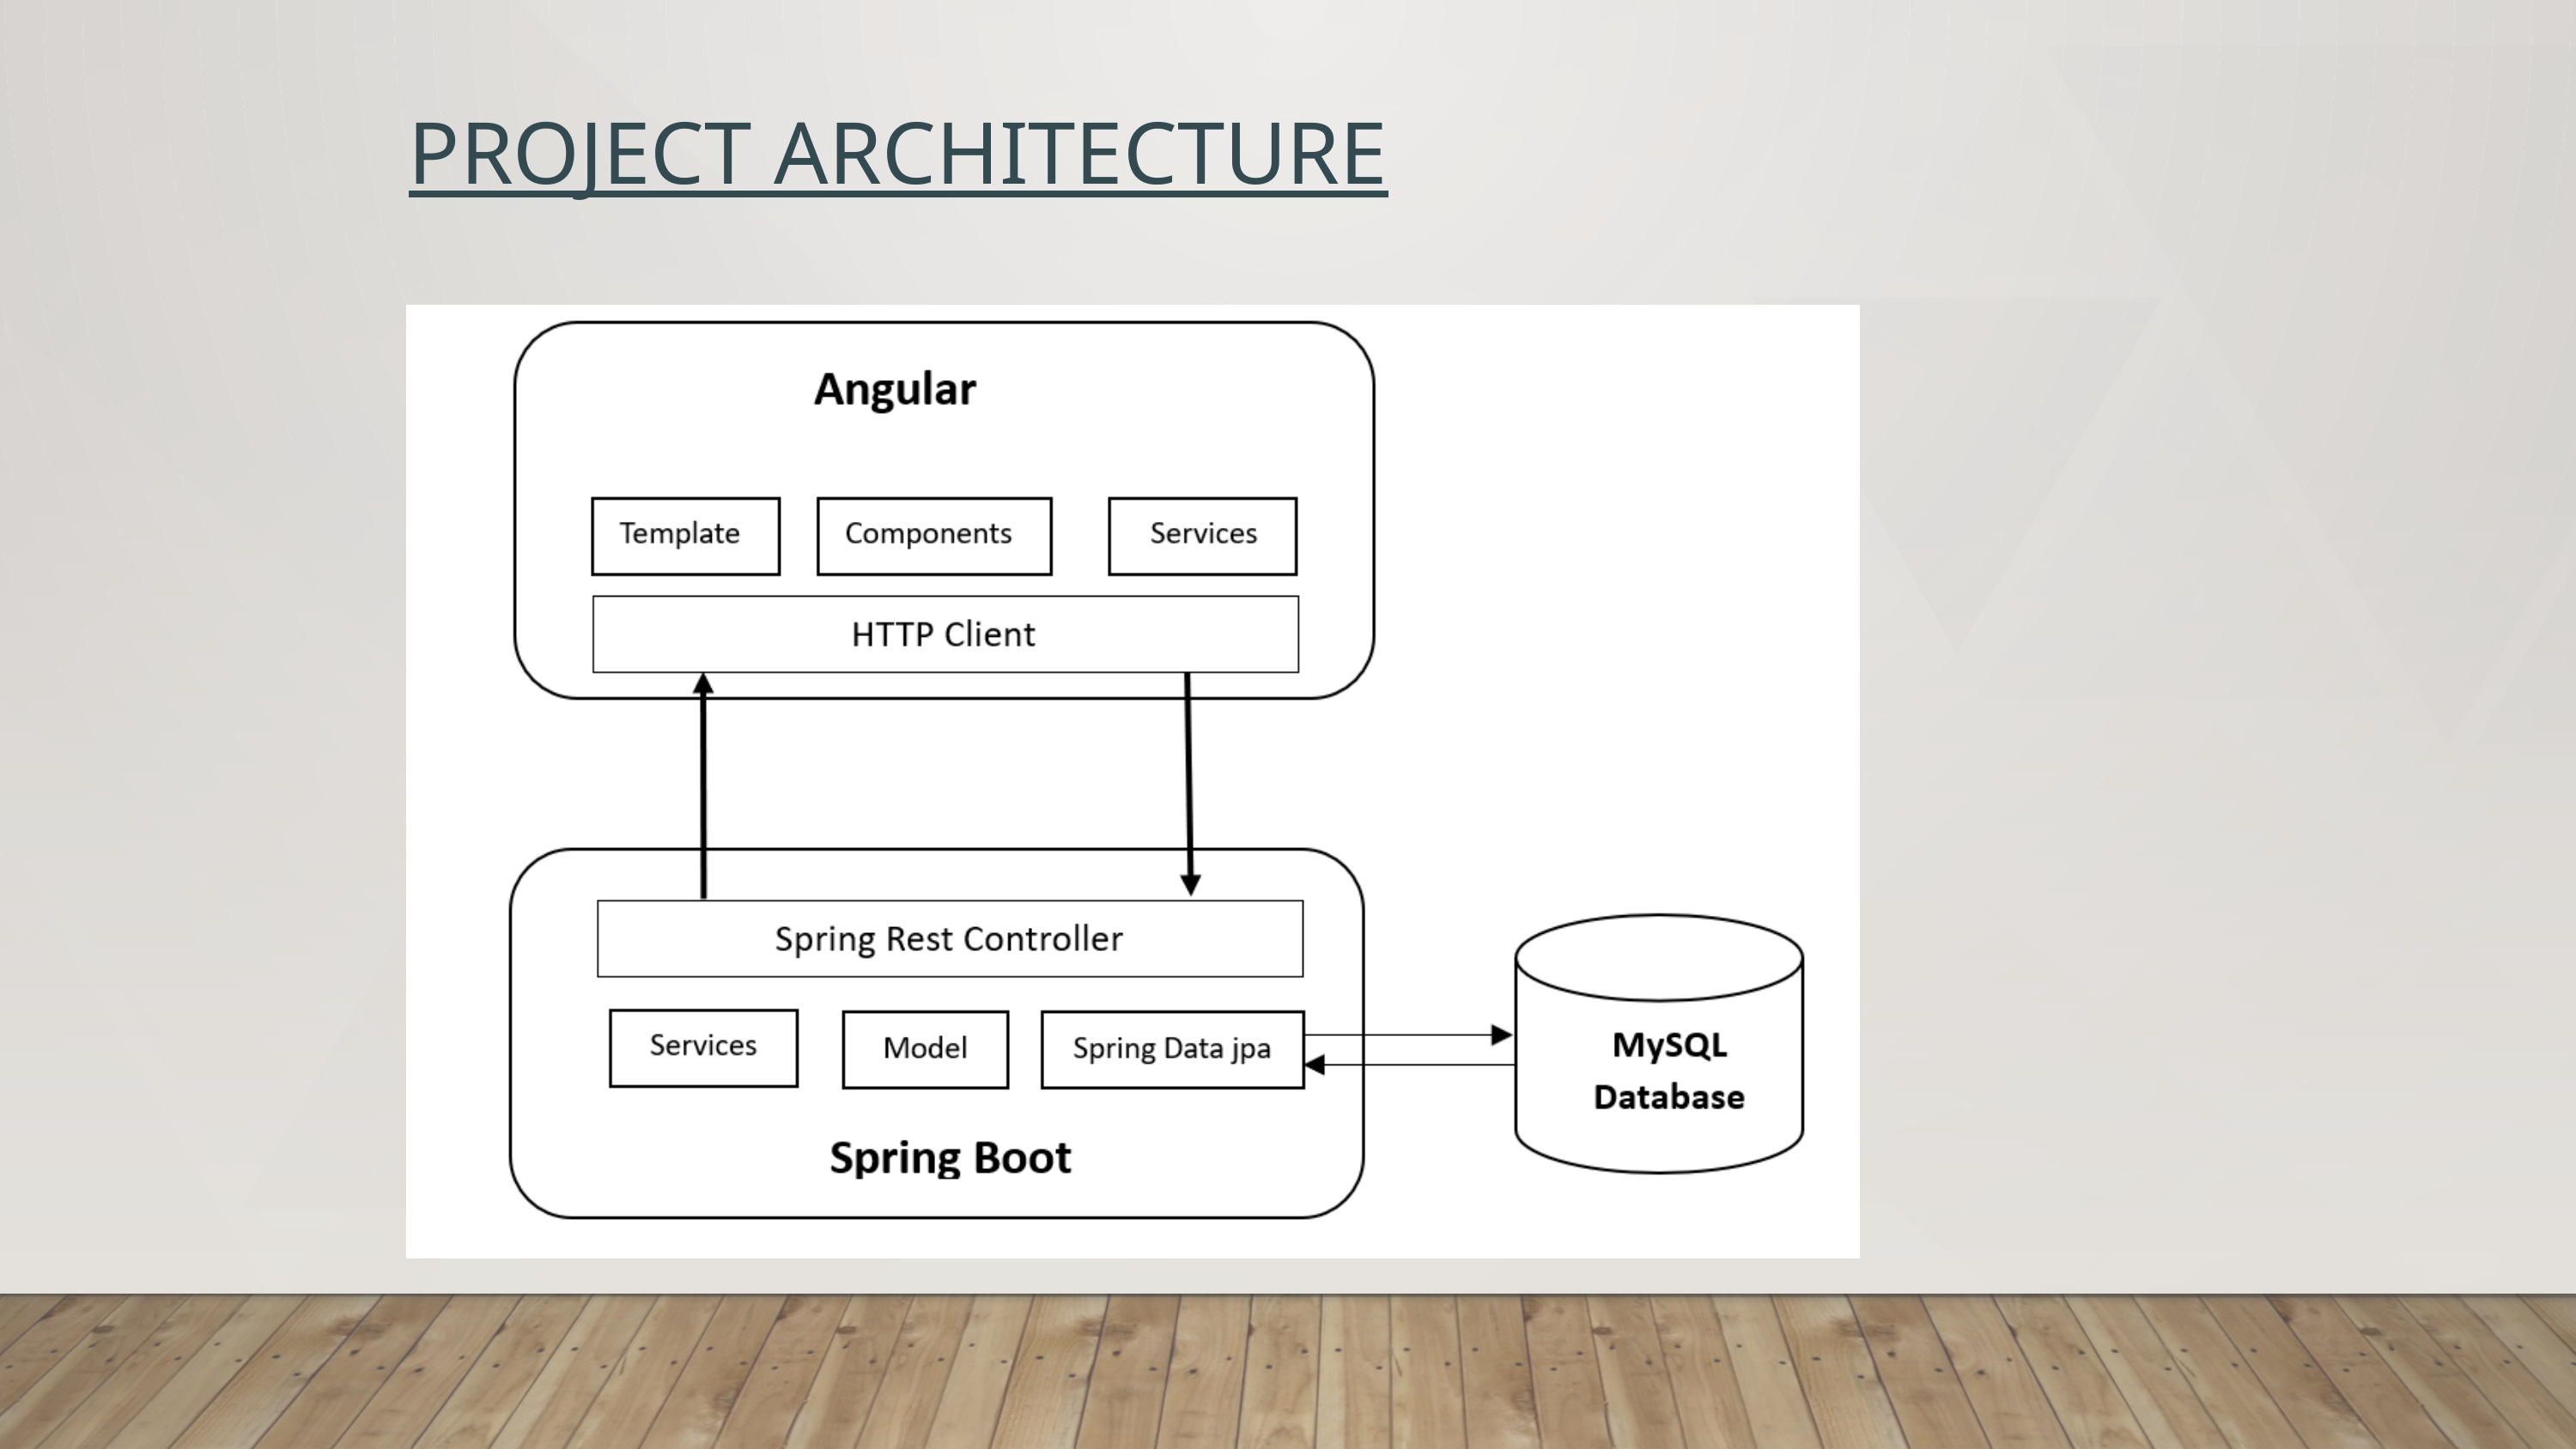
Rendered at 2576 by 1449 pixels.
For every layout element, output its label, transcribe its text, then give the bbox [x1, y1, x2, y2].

text_box PROJECT ARCHITECTURE [222, 82, 1576, 202]
text_box [0, 0, 2576, 1449]
text_box [406, 305, 1860, 1258]
